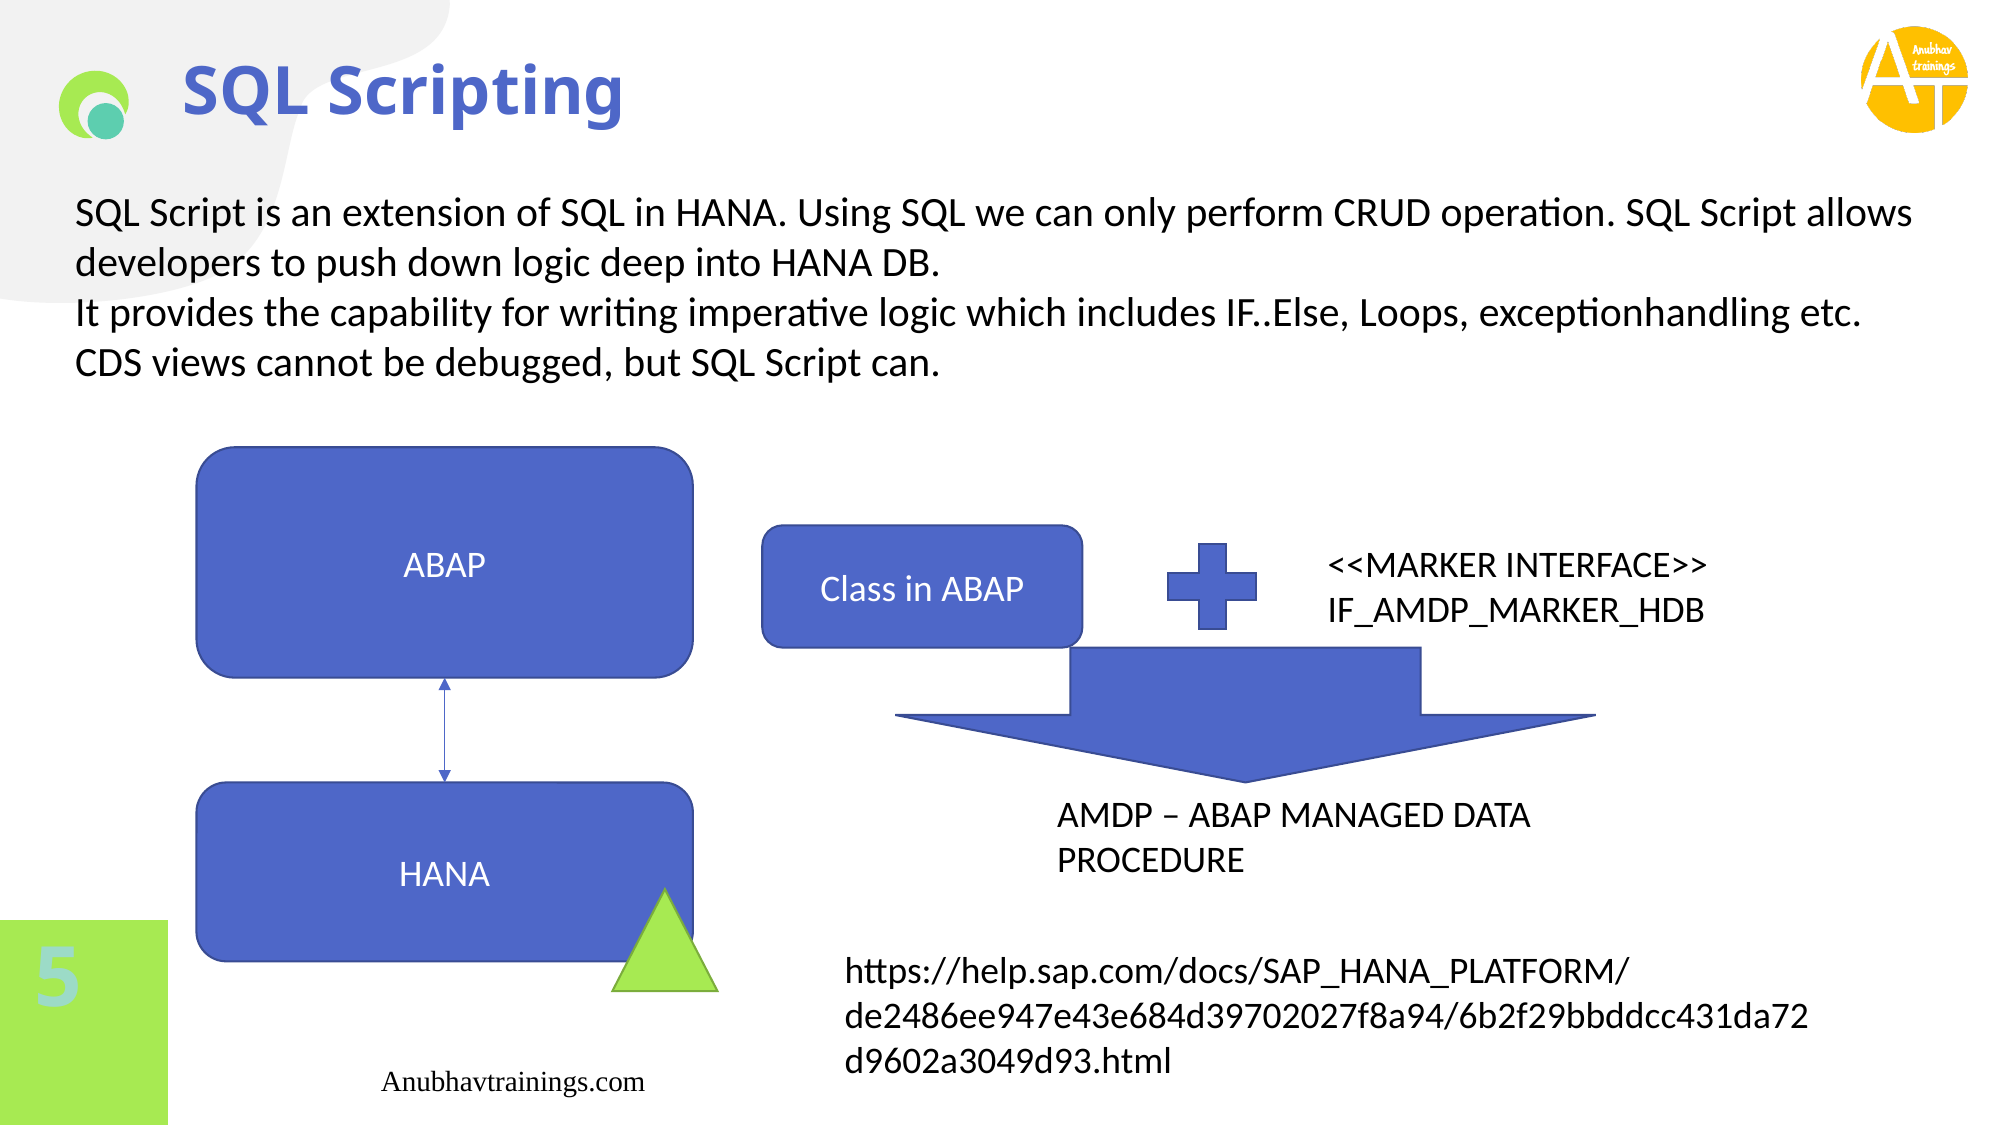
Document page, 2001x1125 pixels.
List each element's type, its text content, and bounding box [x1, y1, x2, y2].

text_box <<MARKER INTERFACE>> IF_AMDP_MARKER_HDB [1312, 532, 1924, 638]
text_box SQL Script is an extension of SQL in HANA. Using SQL we can only perform CRUD operation. SQL Script allows developers to push down logic deep into HANA DB. It provides the capability for writing imperative logic which includes IF..Else, Loops, exceptionhandling etc. CDS views cannot be debugged, but SQL Script can. [60, 176, 1974, 392]
text_box HANA [195, 781, 694, 963]
text_box ABAP [195, 446, 694, 679]
text_box [895, 646, 1596, 783]
picture [1850, 19, 1974, 142]
slide_number 5 [19, 920, 168, 1041]
footer Anubhavtrainings.com [196, 1050, 830, 1110]
text_box https://help.sap.com/docs/SAP_HANA_PLATFORM/de2486ee947e43e684d39702027f8a94/6b2f29bbddcc431da72d9602a3049d93.html [829, 939, 1839, 1089]
text_box [610, 886, 720, 993]
text_box AMDP – ABAP MANAGED DATA PROCEDURE [1042, 783, 1584, 888]
title SQL Scripting [167, 34, 1871, 151]
text_box [1167, 543, 1257, 630]
text_box Class in ABAP [761, 524, 1084, 649]
